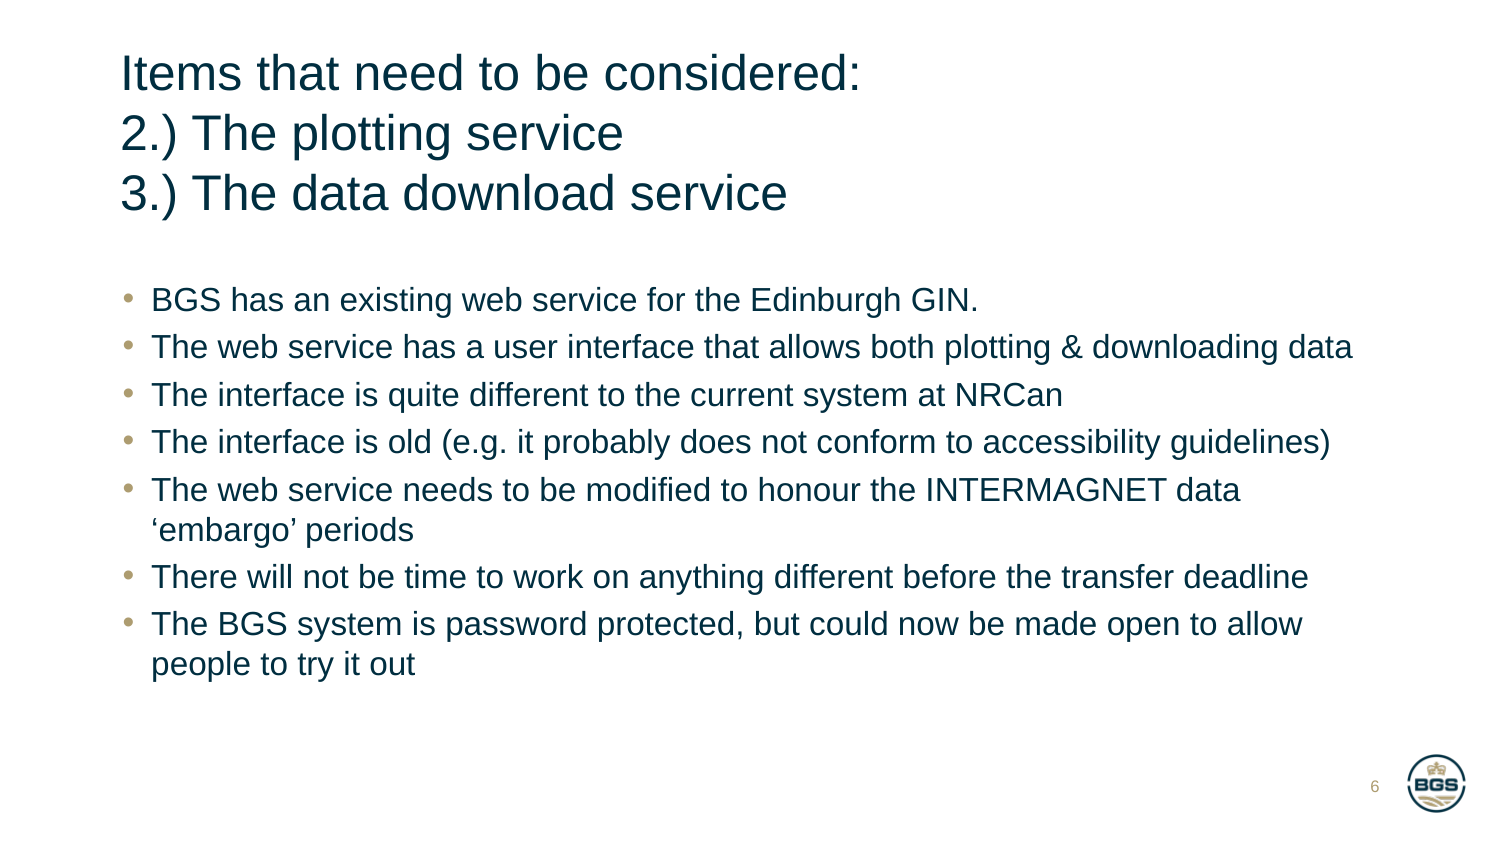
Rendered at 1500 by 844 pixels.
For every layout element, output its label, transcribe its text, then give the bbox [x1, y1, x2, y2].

title Items that need to be considered: 2.) The plotting service 3.) The data download service [105, 32, 1395, 250]
picture [1406, 753, 1467, 814]
list BGS has an existing web service for the Edinburgh GIN. The web service has a user interface that allows both plotting & downloading data The interface is quite different to the current system at NRCan The interface is old (e.g. it probably does not conform to accessibility guidelines) The web service needs to be modified to honour the INTERMAGNET data ‘embargo’ periods There will not be time to work on anything different before the transfer deadline The BGS system is password protected, but could now be made open to allow people to try it out [106, 270, 1395, 738]
slide_number 6 [1319, 768, 1395, 814]
